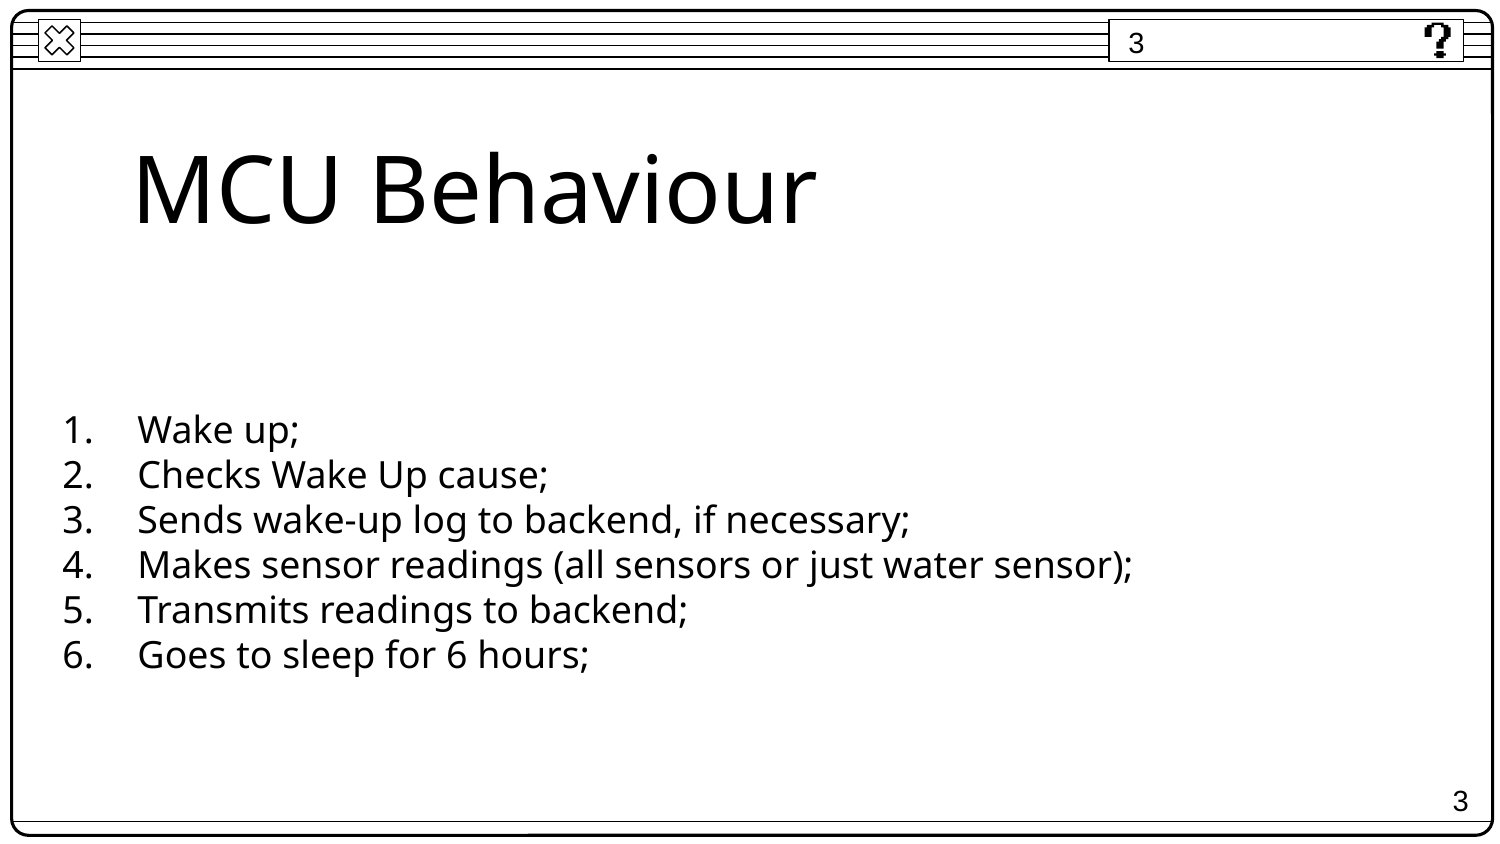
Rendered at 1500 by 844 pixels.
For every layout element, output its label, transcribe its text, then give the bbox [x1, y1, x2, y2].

text_box 3 [1113, 17, 1160, 67]
subtitle Wake up; Checks Wake Up cause; Sends wake-up log to backend, if necessary; Makes sensor readings (all sensors or just water sensor); Transmits readings to backend; Goes to sleep for 6 hours; [47, 238, 1439, 844]
title MCU Behaviour [116, 132, 1279, 238]
text_box 3 [1439, 774, 1484, 825]
